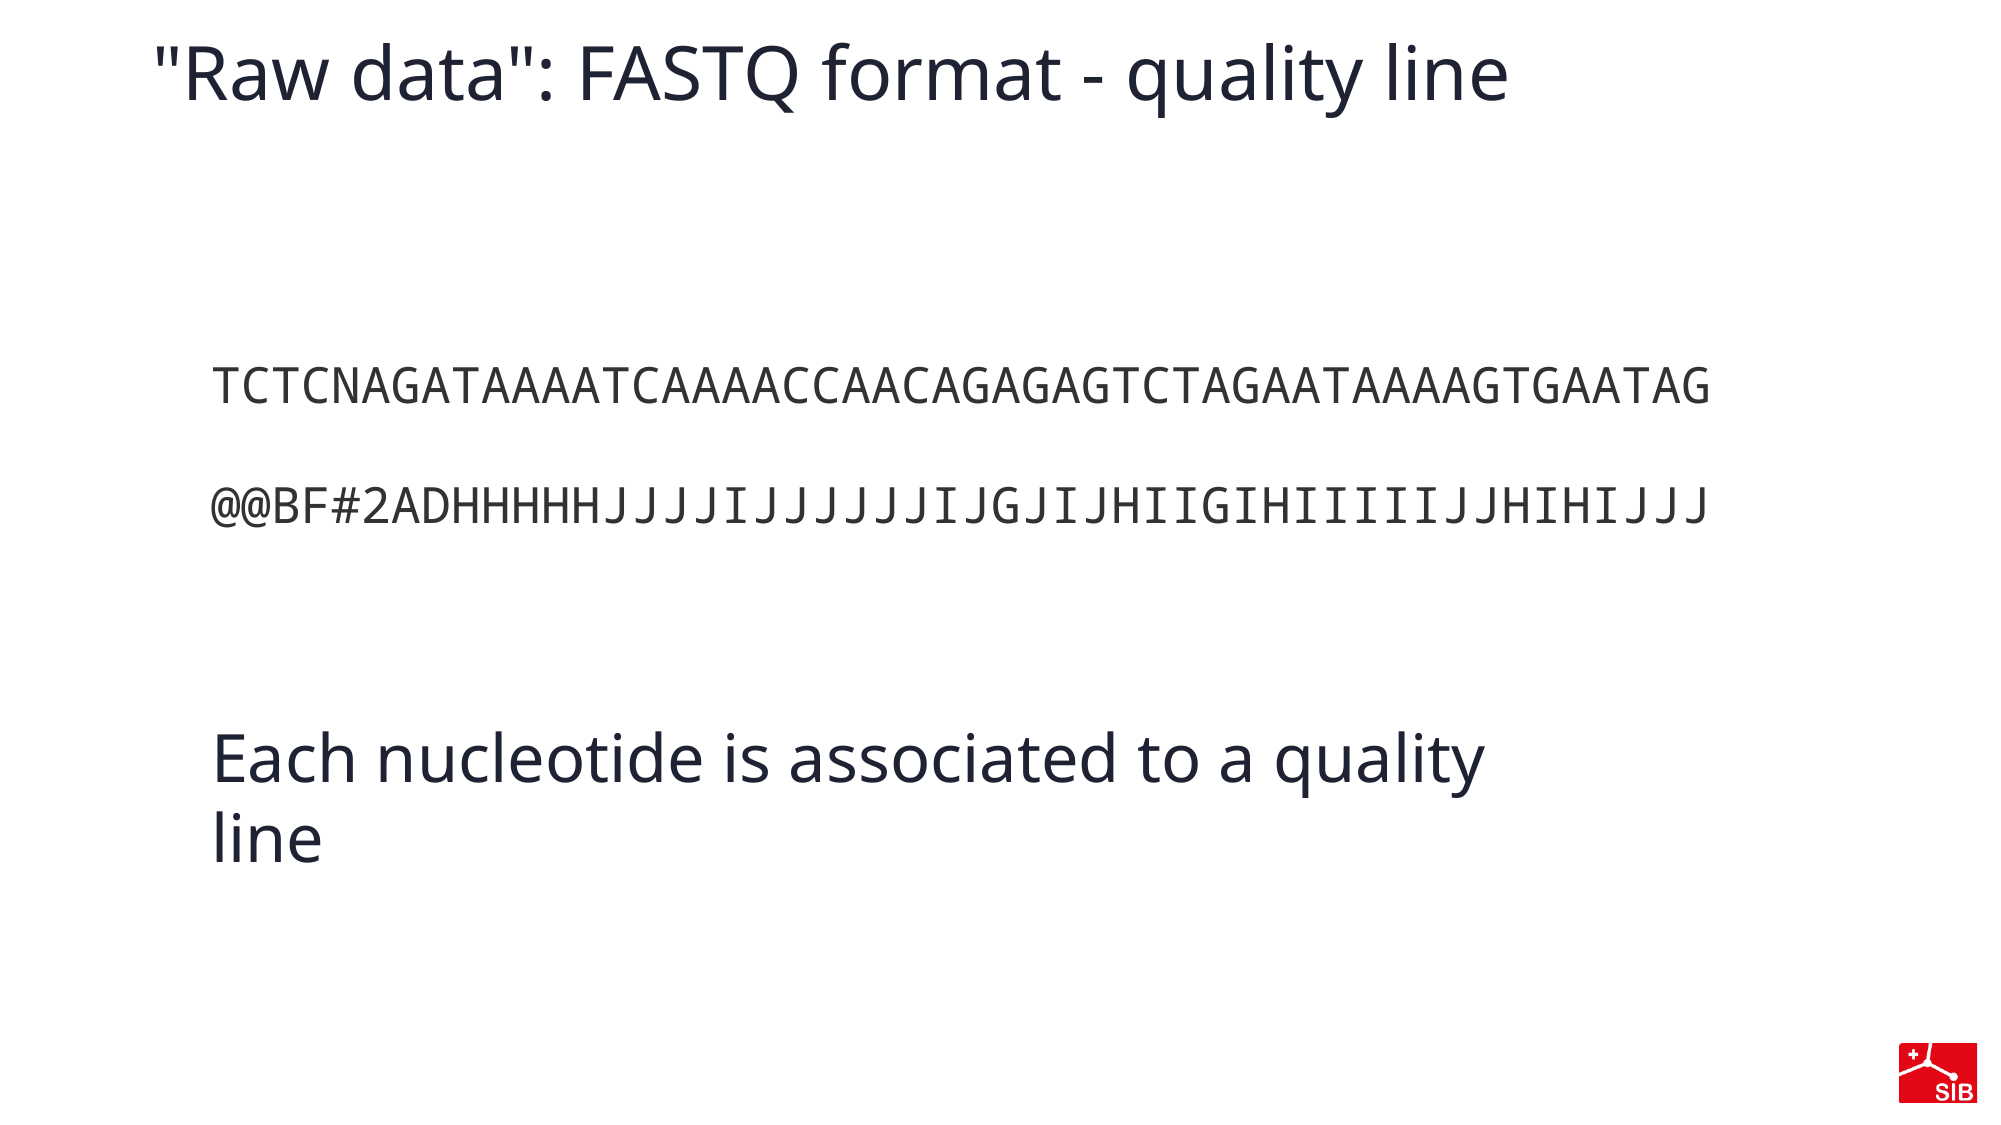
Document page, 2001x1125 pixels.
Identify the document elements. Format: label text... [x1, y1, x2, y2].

title "Raw data": FASTQ format - quality line [137, 42, 1863, 117]
text_box Each nucleotide is associated to a quality line [196, 708, 1503, 883]
text_box TCTCNAGATAAAATCAAAACCAACAGAGAGTCTAGAATAAAAGTGAATAG @@BF#2ADHHHHHJJJJIJJJJJJIJGJIJHIIGIHIIIIIJJHIHIJJJ [196, 301, 1784, 685]
